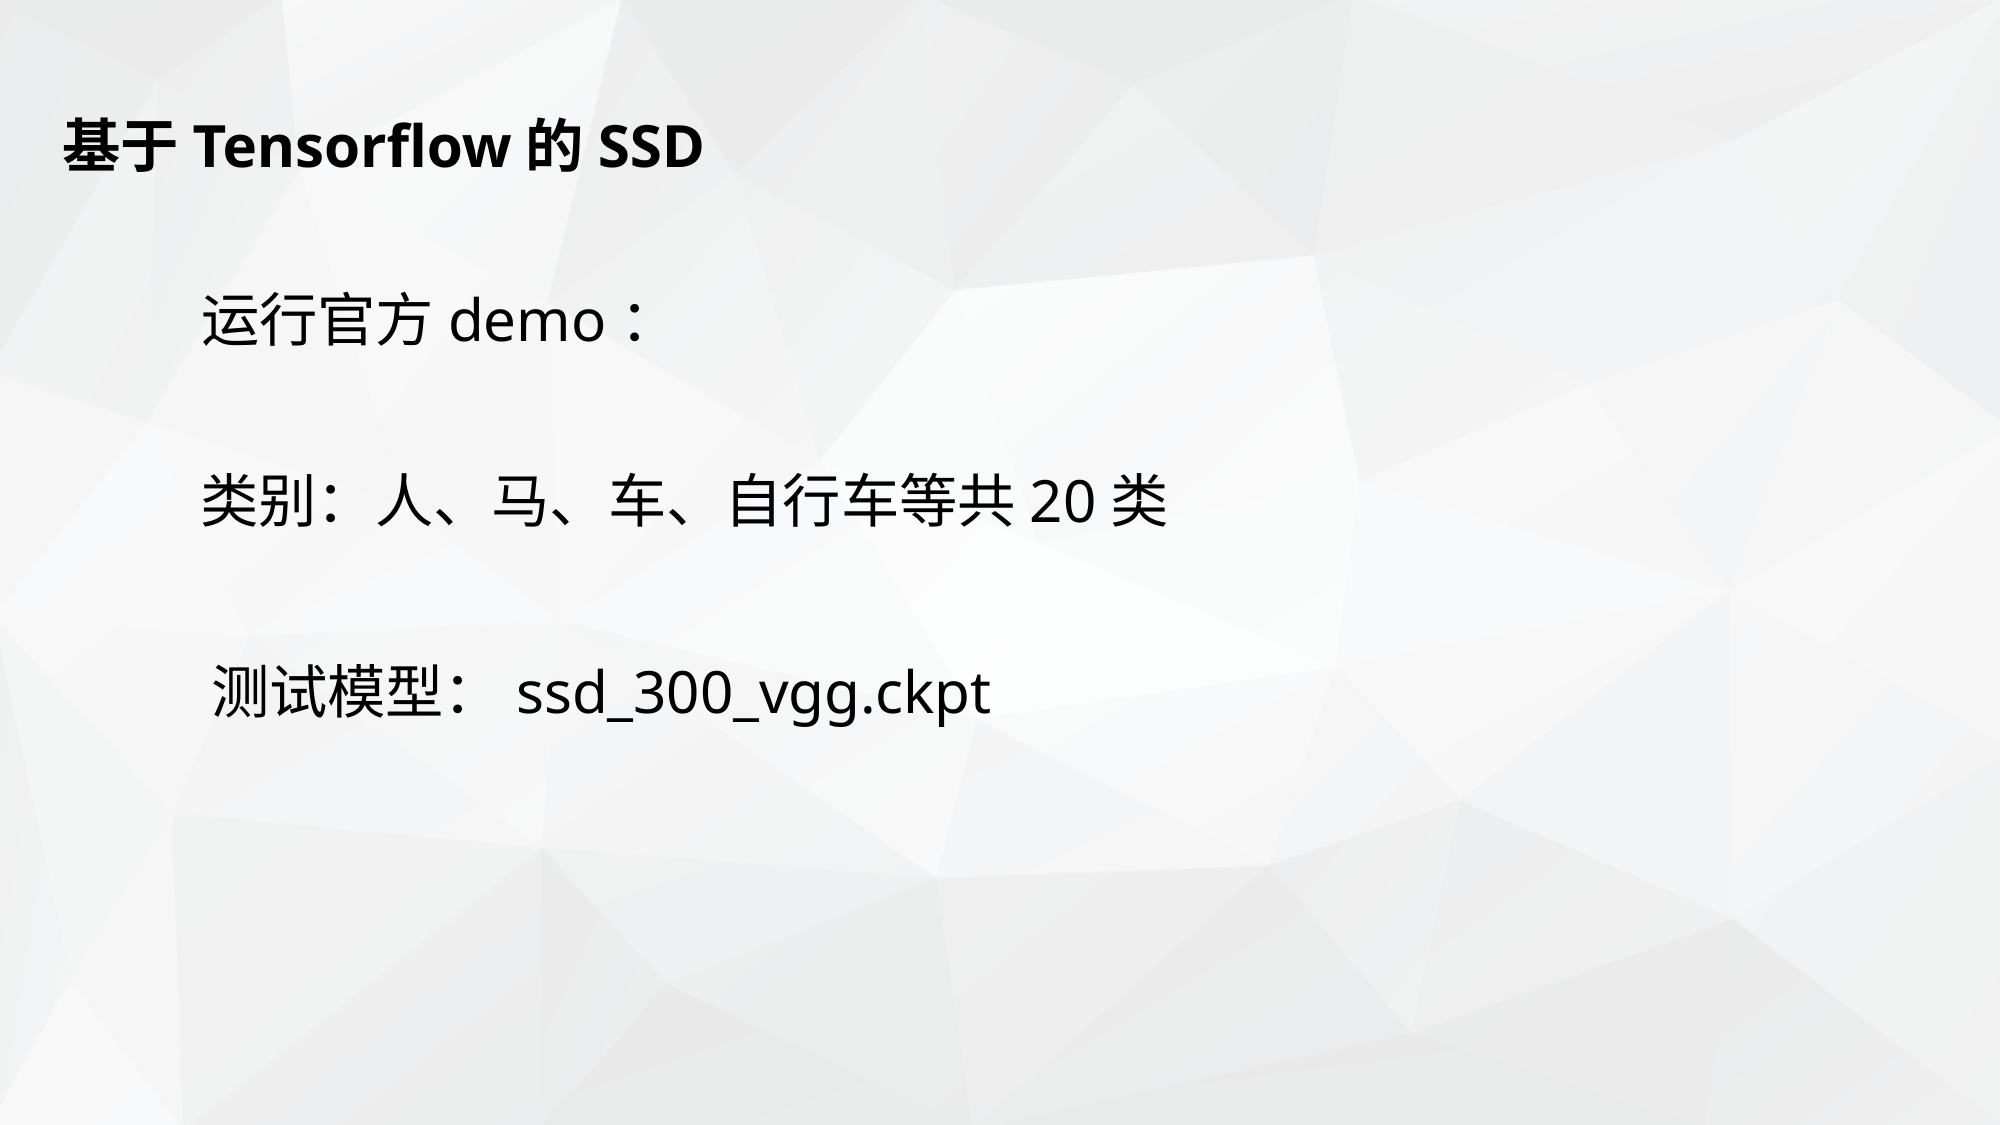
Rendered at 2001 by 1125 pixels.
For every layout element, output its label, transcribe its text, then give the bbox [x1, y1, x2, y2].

text_box 运行官方demo： [186, 275, 694, 361]
picture [0, 0, 2000, 1125]
text_box 测试模型：ssd_300_vgg.ckpt [196, 647, 1007, 733]
text_box 类别：人、马、车、自行车等共20类 [185, 457, 1184, 542]
text_box 基于Tensorflow的SSD [54, 101, 904, 191]
